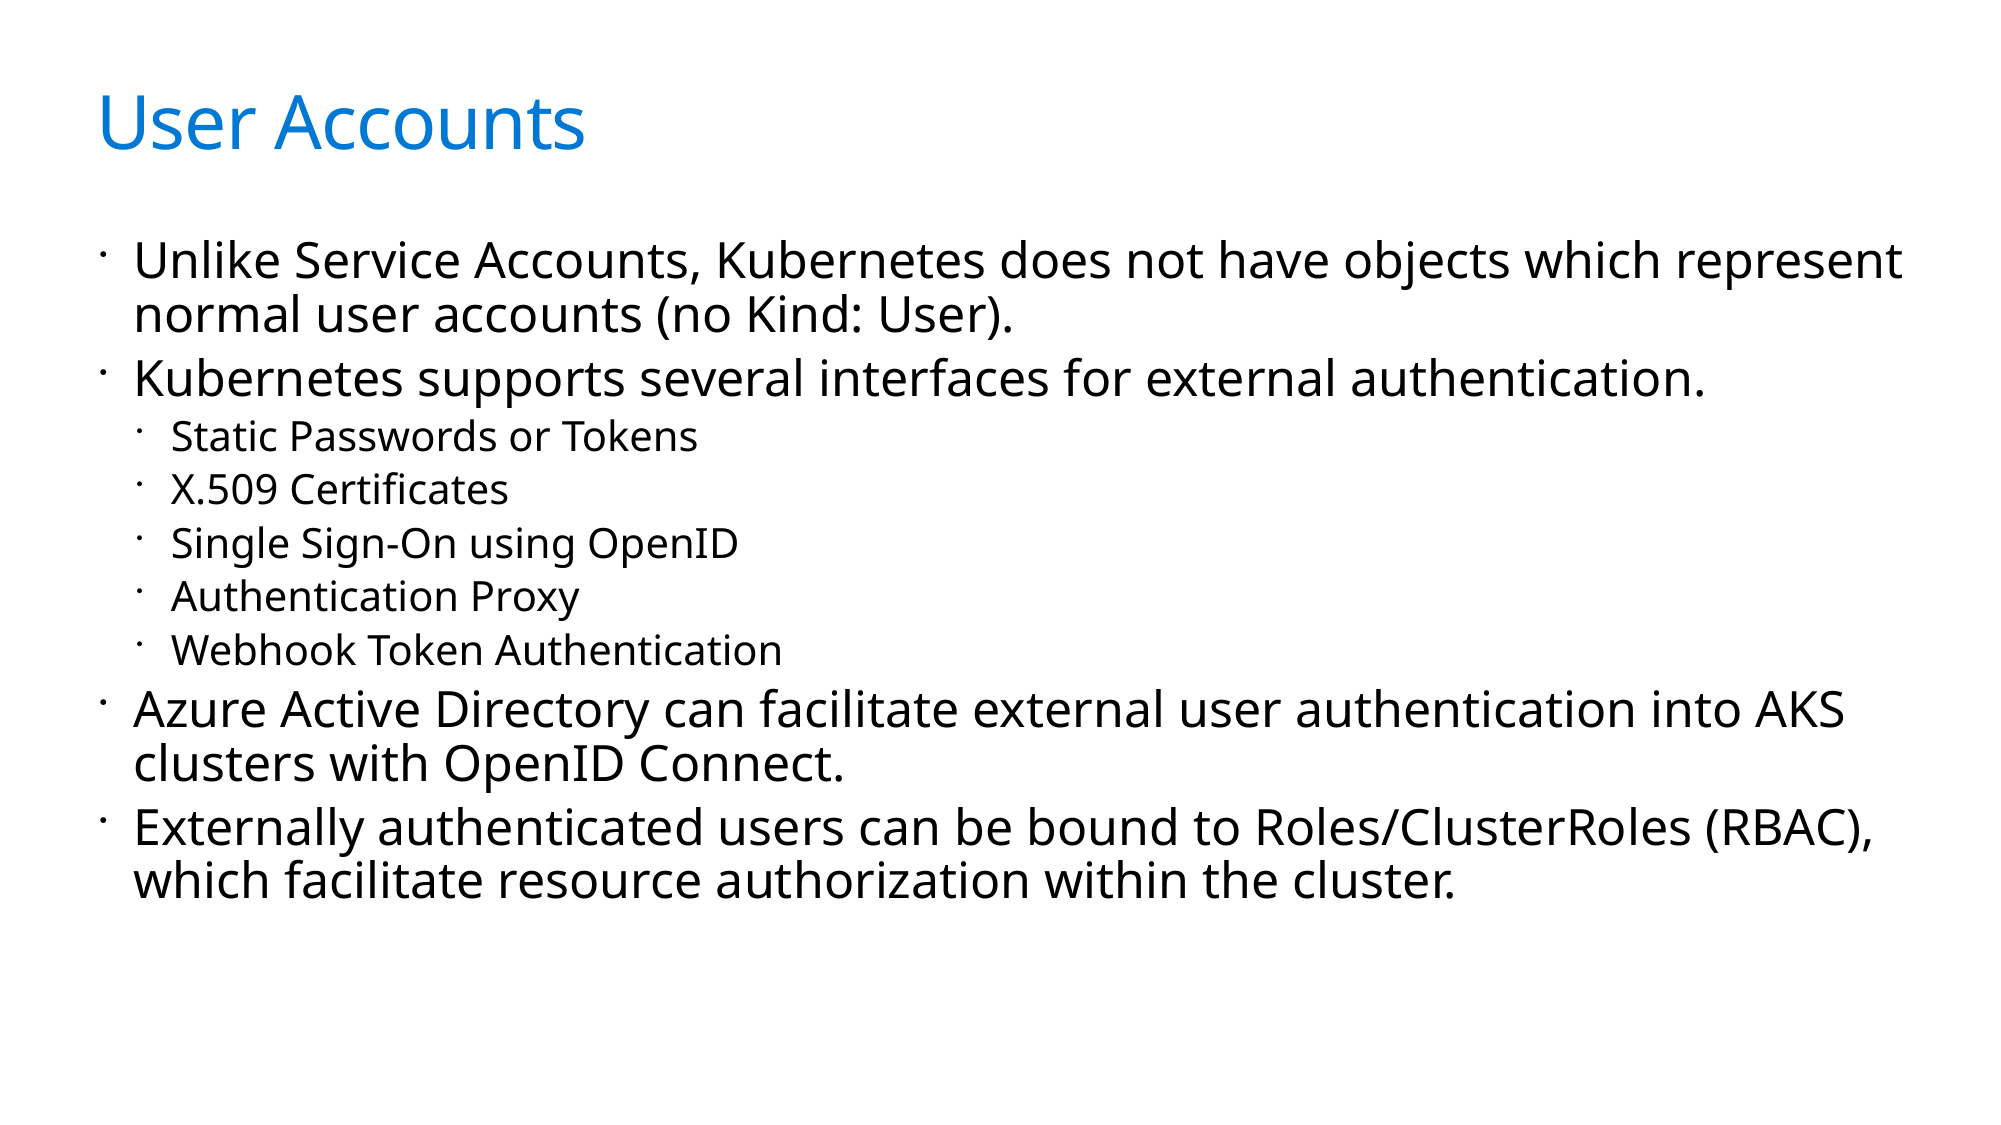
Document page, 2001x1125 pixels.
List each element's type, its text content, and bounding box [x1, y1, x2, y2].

title User Accounts [96, 75, 1904, 166]
list Unlike Service Accounts, Kubernetes does not have objects which represent normal user accounts (no Kind: User). Kubernetes supports several interfaces for external authentication. Static Passwords or Tokens X.509 Certificates Single Sign-On using OpenID Authentication Proxy Webhook Token Authentication Azure Active Directory can facilitate external user authentication into AKS clusters with OpenID Connect. Externally authenticated users can be bound to Roles/ClusterRoles (RBAC), which facilitate resource authorization within the cluster. [95, 235, 1940, 1099]
